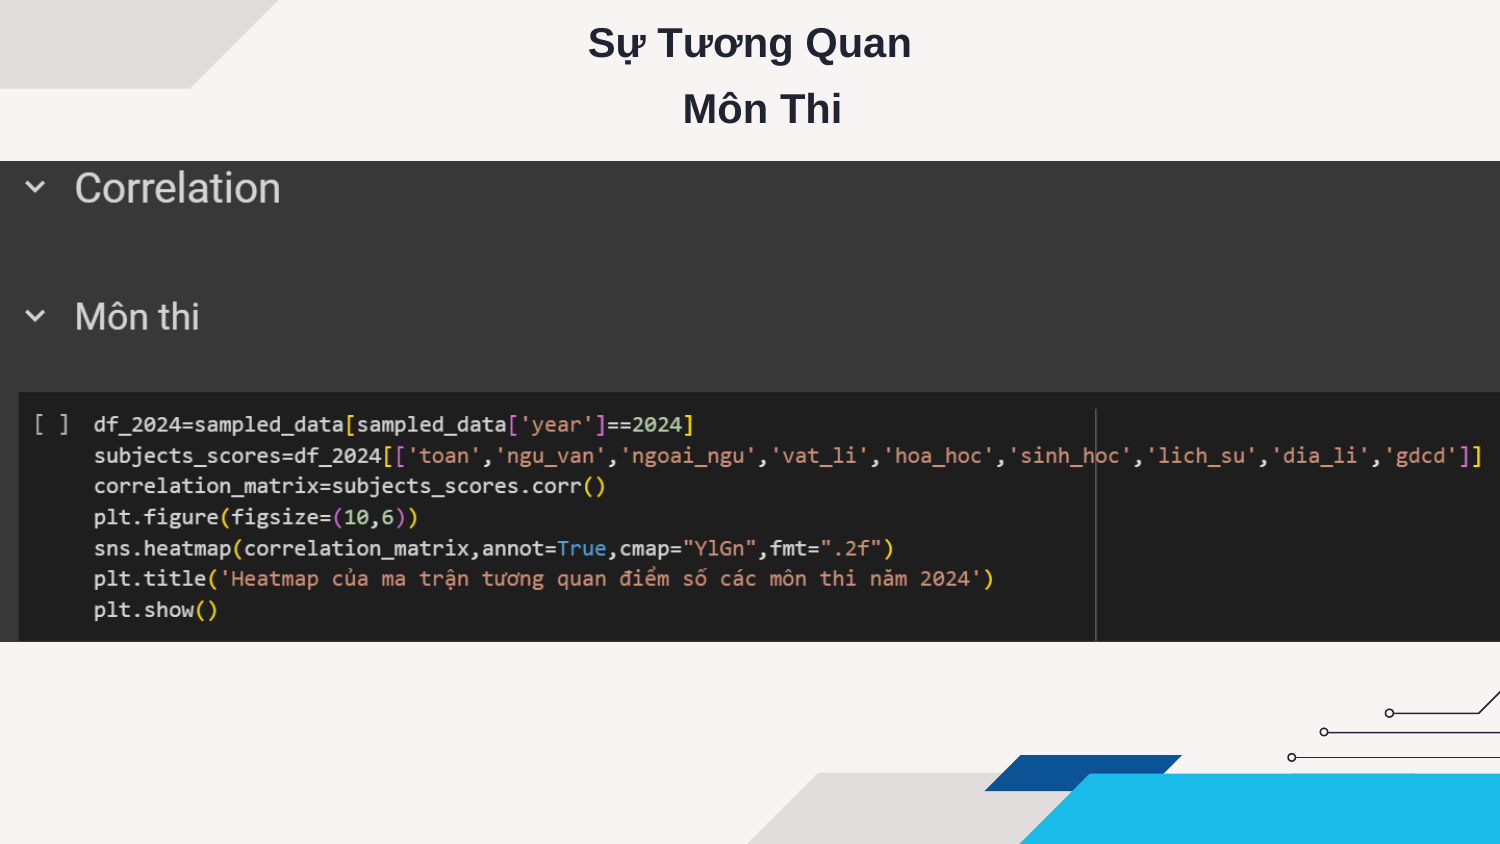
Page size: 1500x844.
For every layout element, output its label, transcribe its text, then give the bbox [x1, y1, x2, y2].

picture [0, 160, 1500, 643]
list Môn Thi [558, 67, 942, 124]
title Sự Tương Quan [538, 1, 962, 96]
